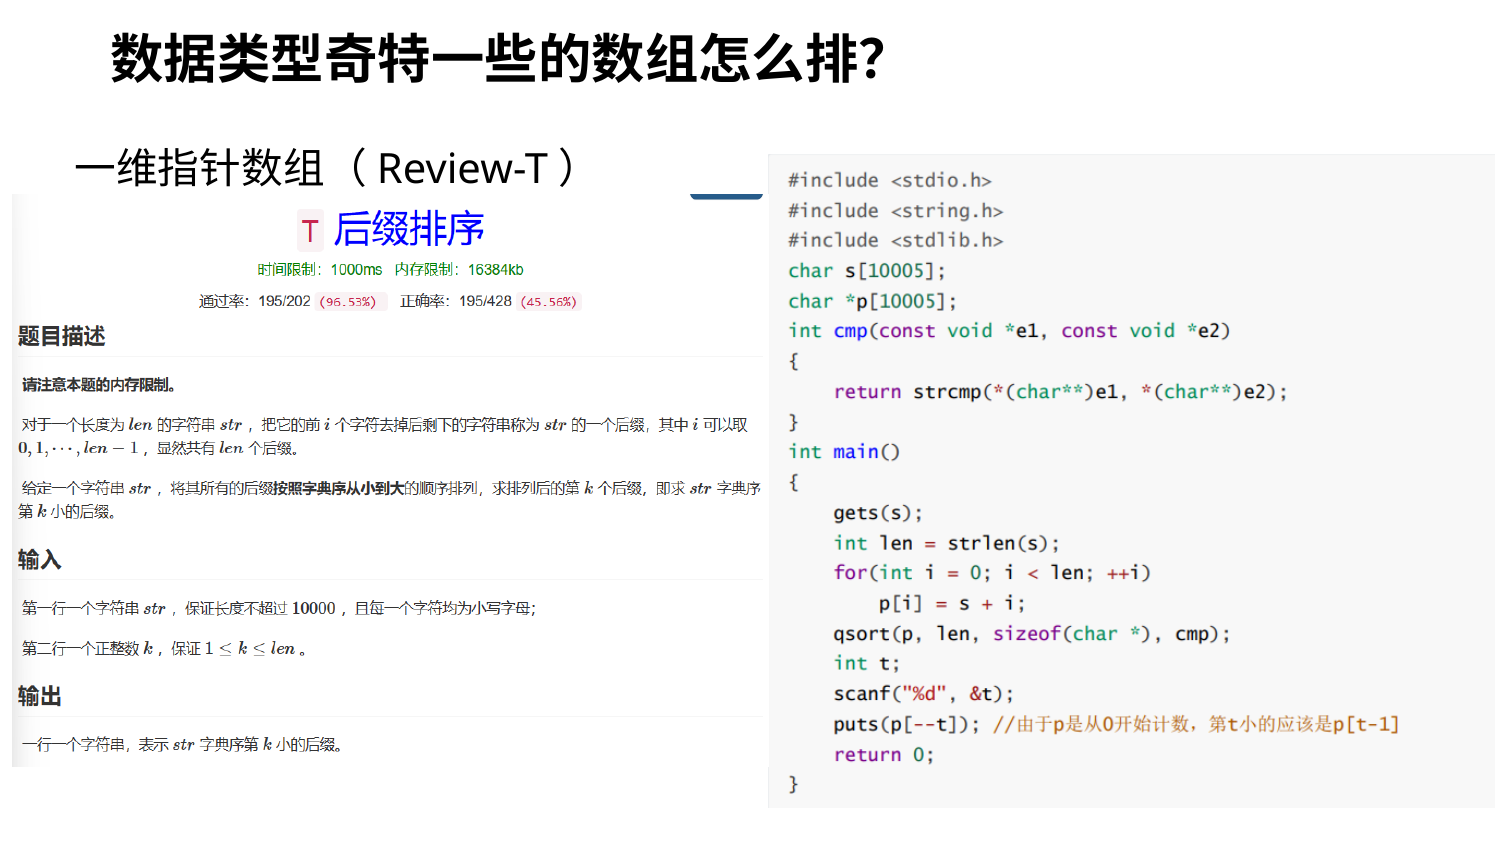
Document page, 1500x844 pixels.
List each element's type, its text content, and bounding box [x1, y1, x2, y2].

text_box 一维指针数组（Review-T） [59, 134, 615, 194]
title 数据类型奇特一些的数组怎么排？ [103, 28, 1397, 94]
picture [12, 154, 1495, 808]
